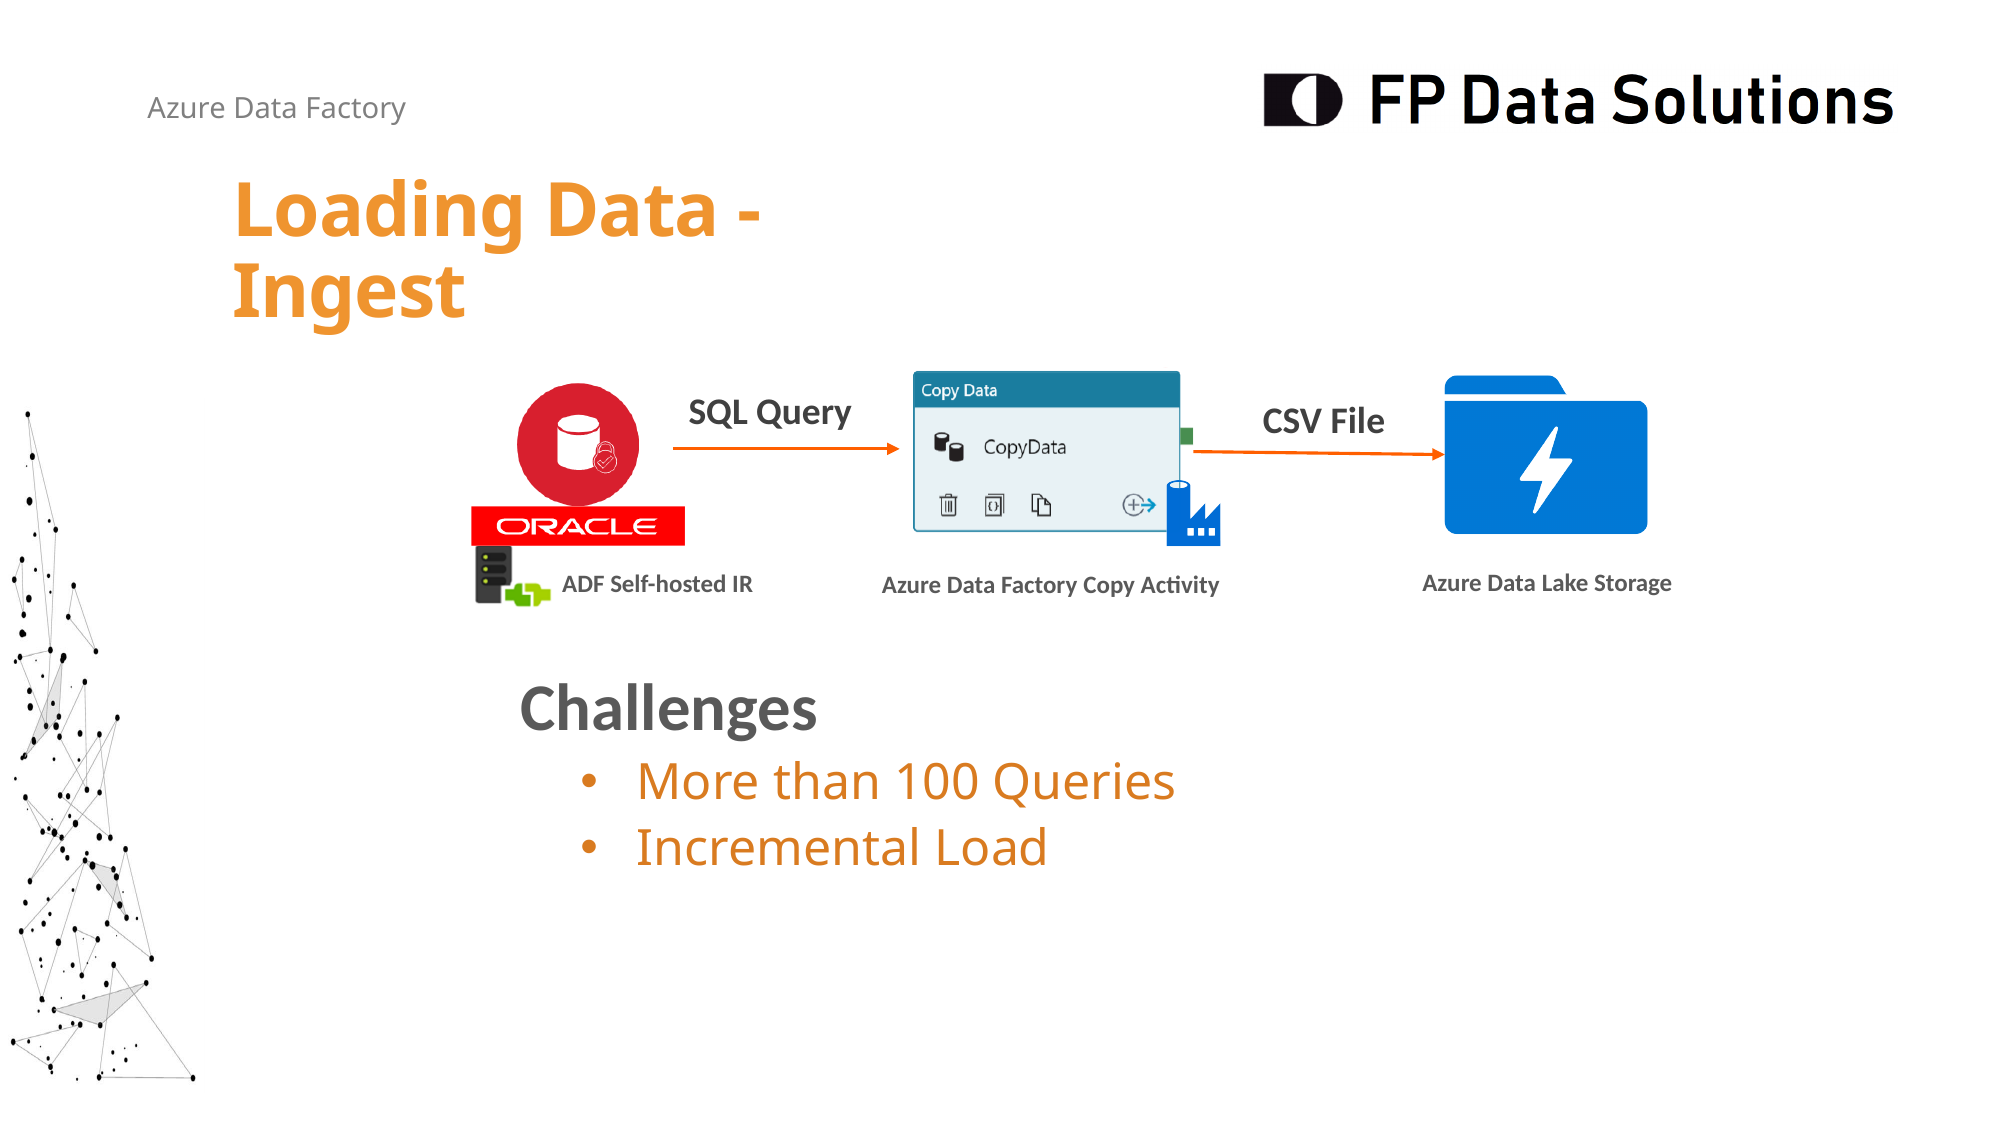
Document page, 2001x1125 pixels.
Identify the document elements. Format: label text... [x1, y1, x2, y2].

text_box Challenges More than 100 Queries Incremental Load [505, 656, 1445, 964]
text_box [460, 353, 1691, 616]
list Loading Data - Ingest [217, 163, 1002, 282]
picture [1257, 64, 1898, 133]
picture [0, 398, 205, 1093]
